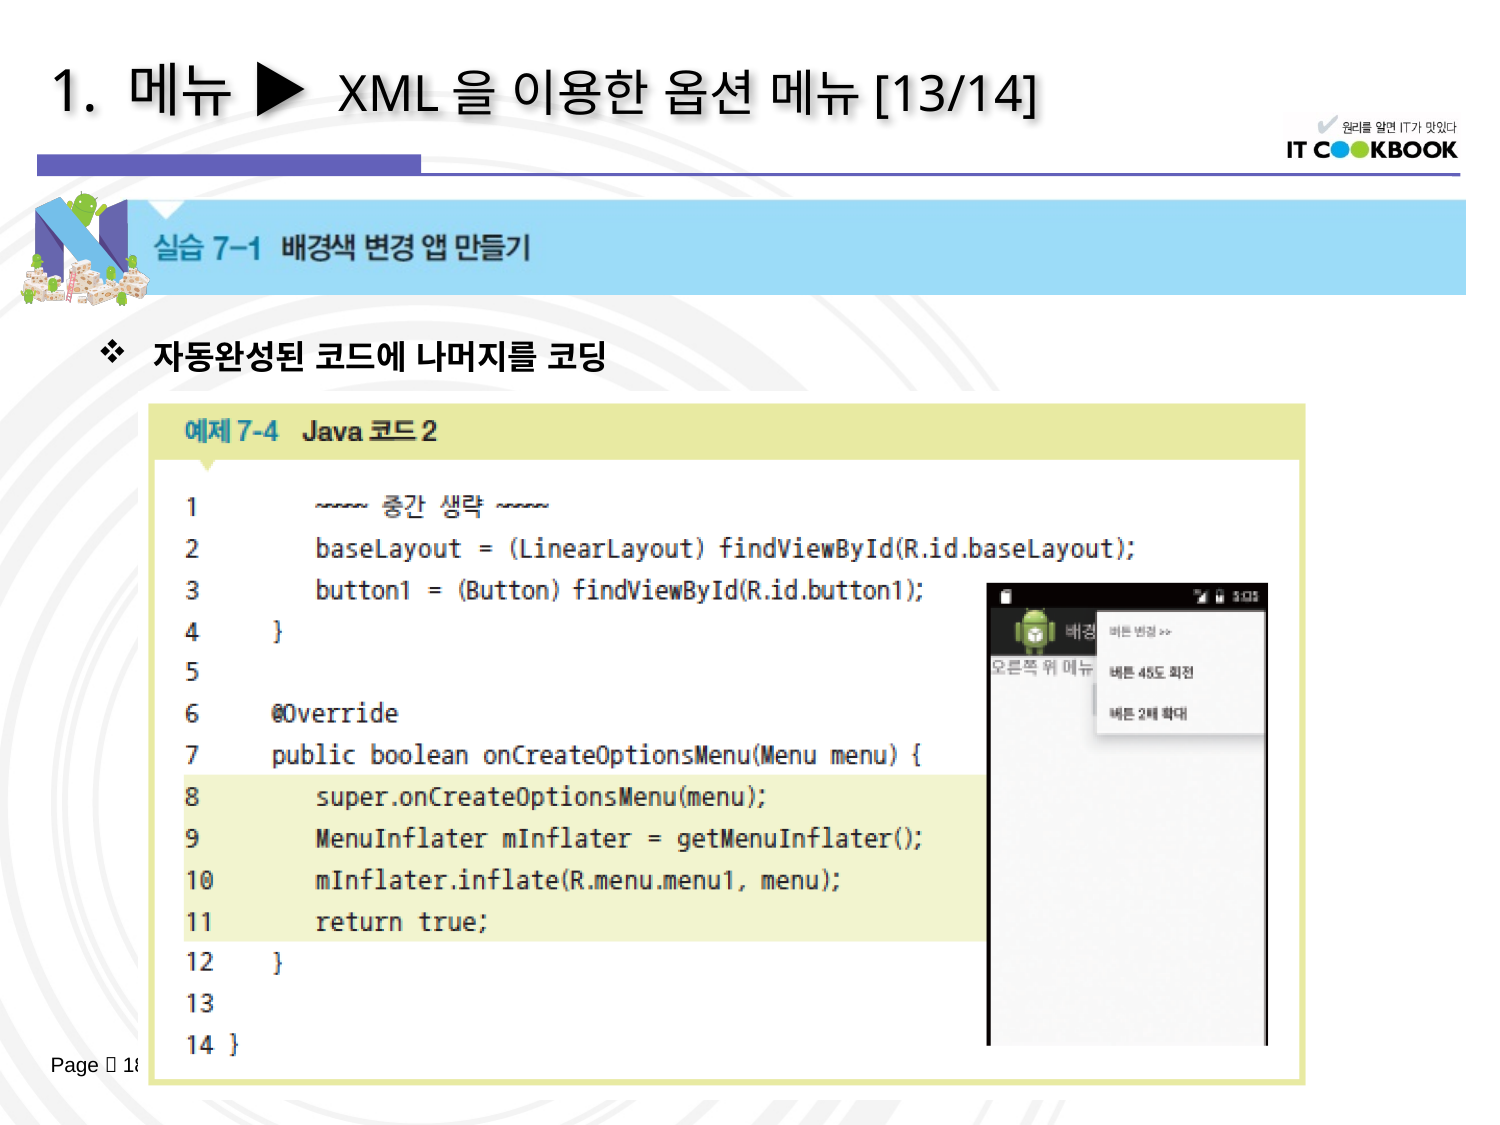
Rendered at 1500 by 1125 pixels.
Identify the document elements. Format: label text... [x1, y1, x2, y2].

picture [0, 35, 1500, 1125]
list 자동완성된 코드에 나머지를 코딩 [54, 335, 1500, 1051]
title 1. 메뉴 ▶ XML을 이용한 옵션 메뉴[13/14] [48, 53, 1448, 161]
